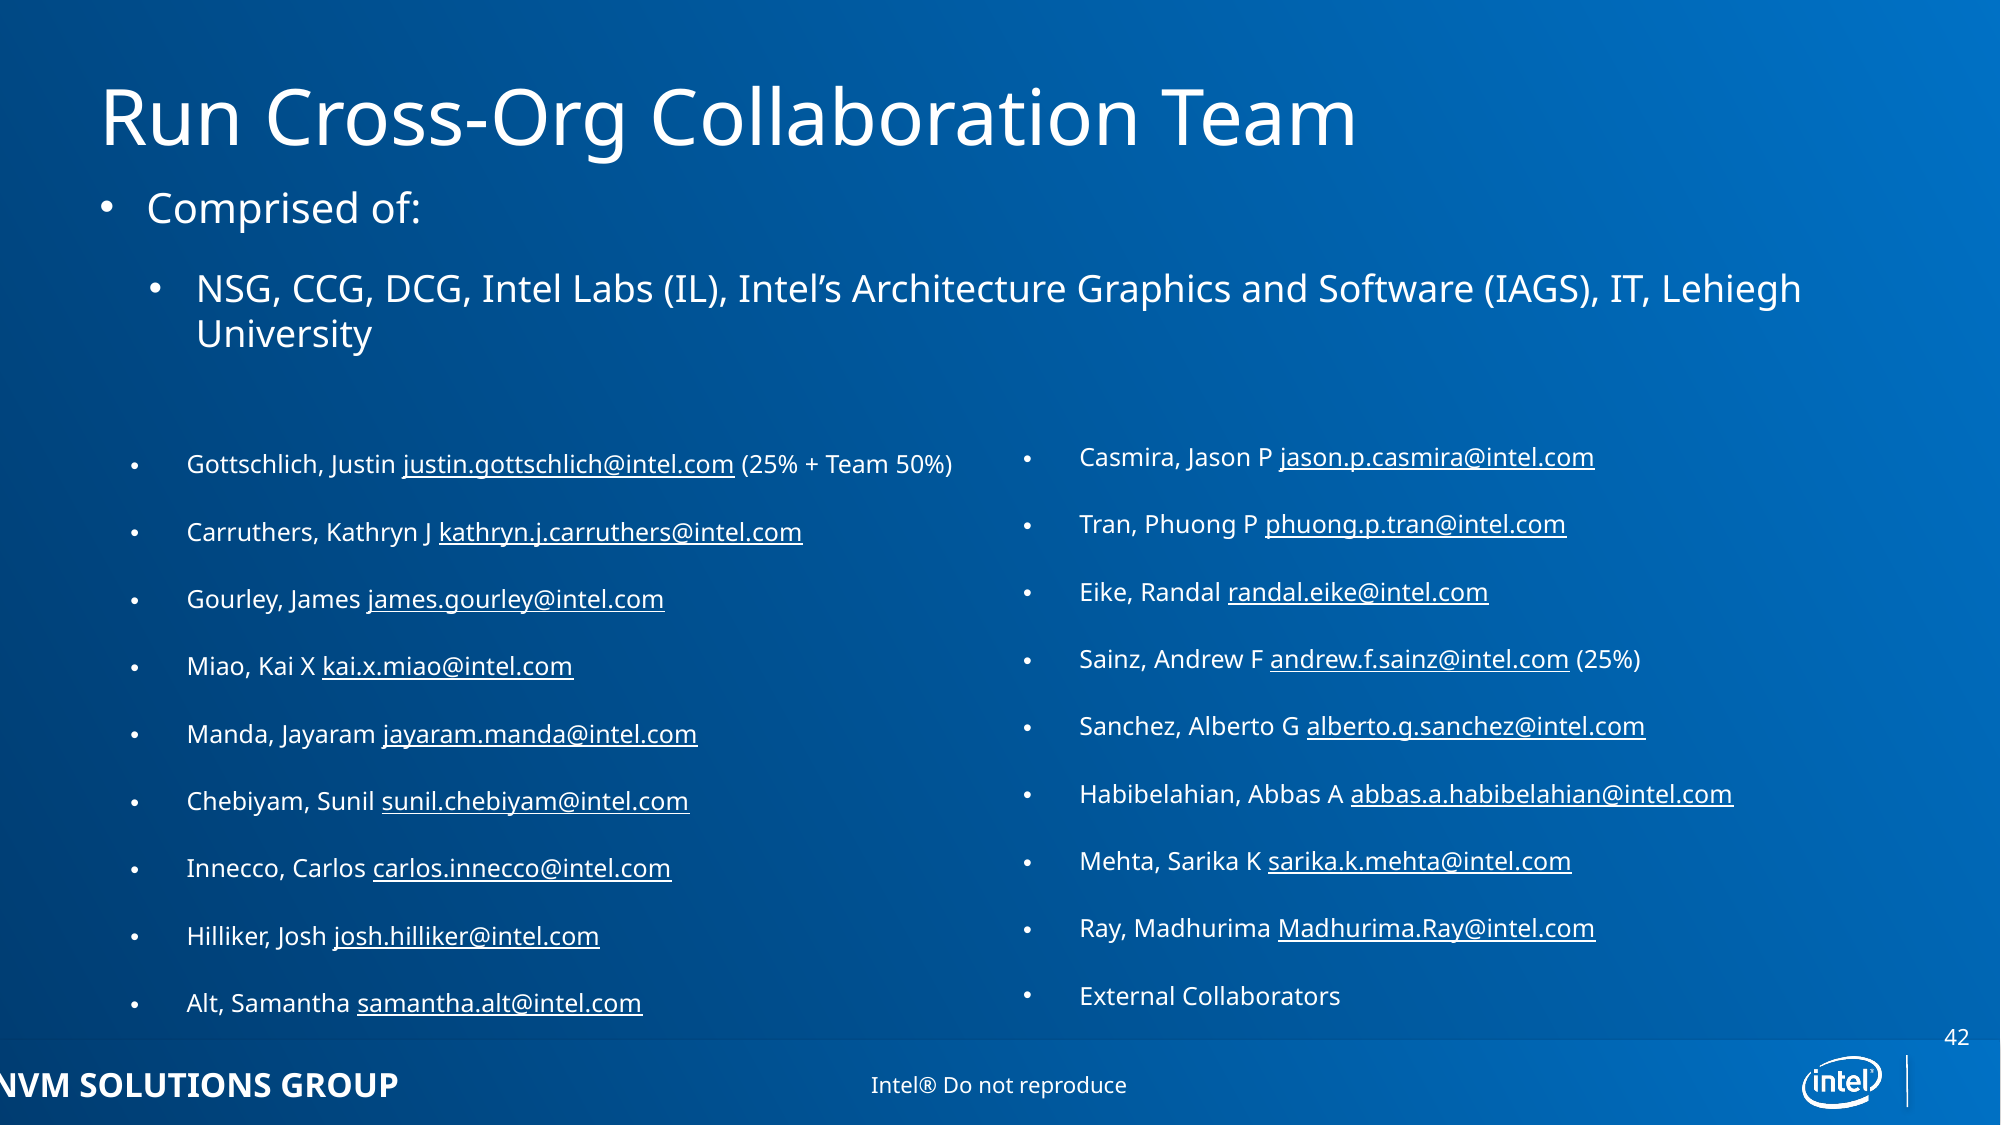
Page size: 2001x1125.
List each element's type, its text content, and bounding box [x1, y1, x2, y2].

text_box Gottschlich, Justin justin.gottschlich@intel.com (25% + Team 50%) Carruthers, Kathryn J kathryn.j.carruthers@intel.com Gourley, James james.gourley@intel.com Miao, Kai X kai.x.miao@intel.com Manda, Jayaram jayaram.manda@intel.com Chebiyam, Sunil sunil.chebiyam@intel.com Innecco, Carlos carlos.innecco@intel.com Hilliker, Josh josh.hilliker@intel.com Alt, Samantha samantha.alt@intel.com [66, 441, 977, 1017]
title Run Cross-Org Collaboration Team [99, 67, 1900, 181]
slide_number 42 [1503, 1008, 1970, 1069]
list Comprised of: NSG, CCG, DCG, Intel Labs (IL), Intel’s Architecture Graphics and Software (IAGS), IT, Lehiegh University [99, 181, 1970, 314]
text_box Casmira, Jason P jason.p.casmira@intel.com Tran, Phuong P phuong.p.tran@intel.com Eike, Randal randal.eike@intel.com Sainz, Andrew F andrew.f.sainz@intel.com (25%) Sanchez, Alberto G alberto.g.sanchez@intel.com Habibelahian, Abbas A abbas.a.habibelahian@intel.com Mehta, Sarika K sarika.k.mehta@intel.com Ray, Madhurima Madhurima.Ray@intel.com External Collaborators [1023, 441, 1900, 991]
picture [1802, 1069, 1882, 1109]
